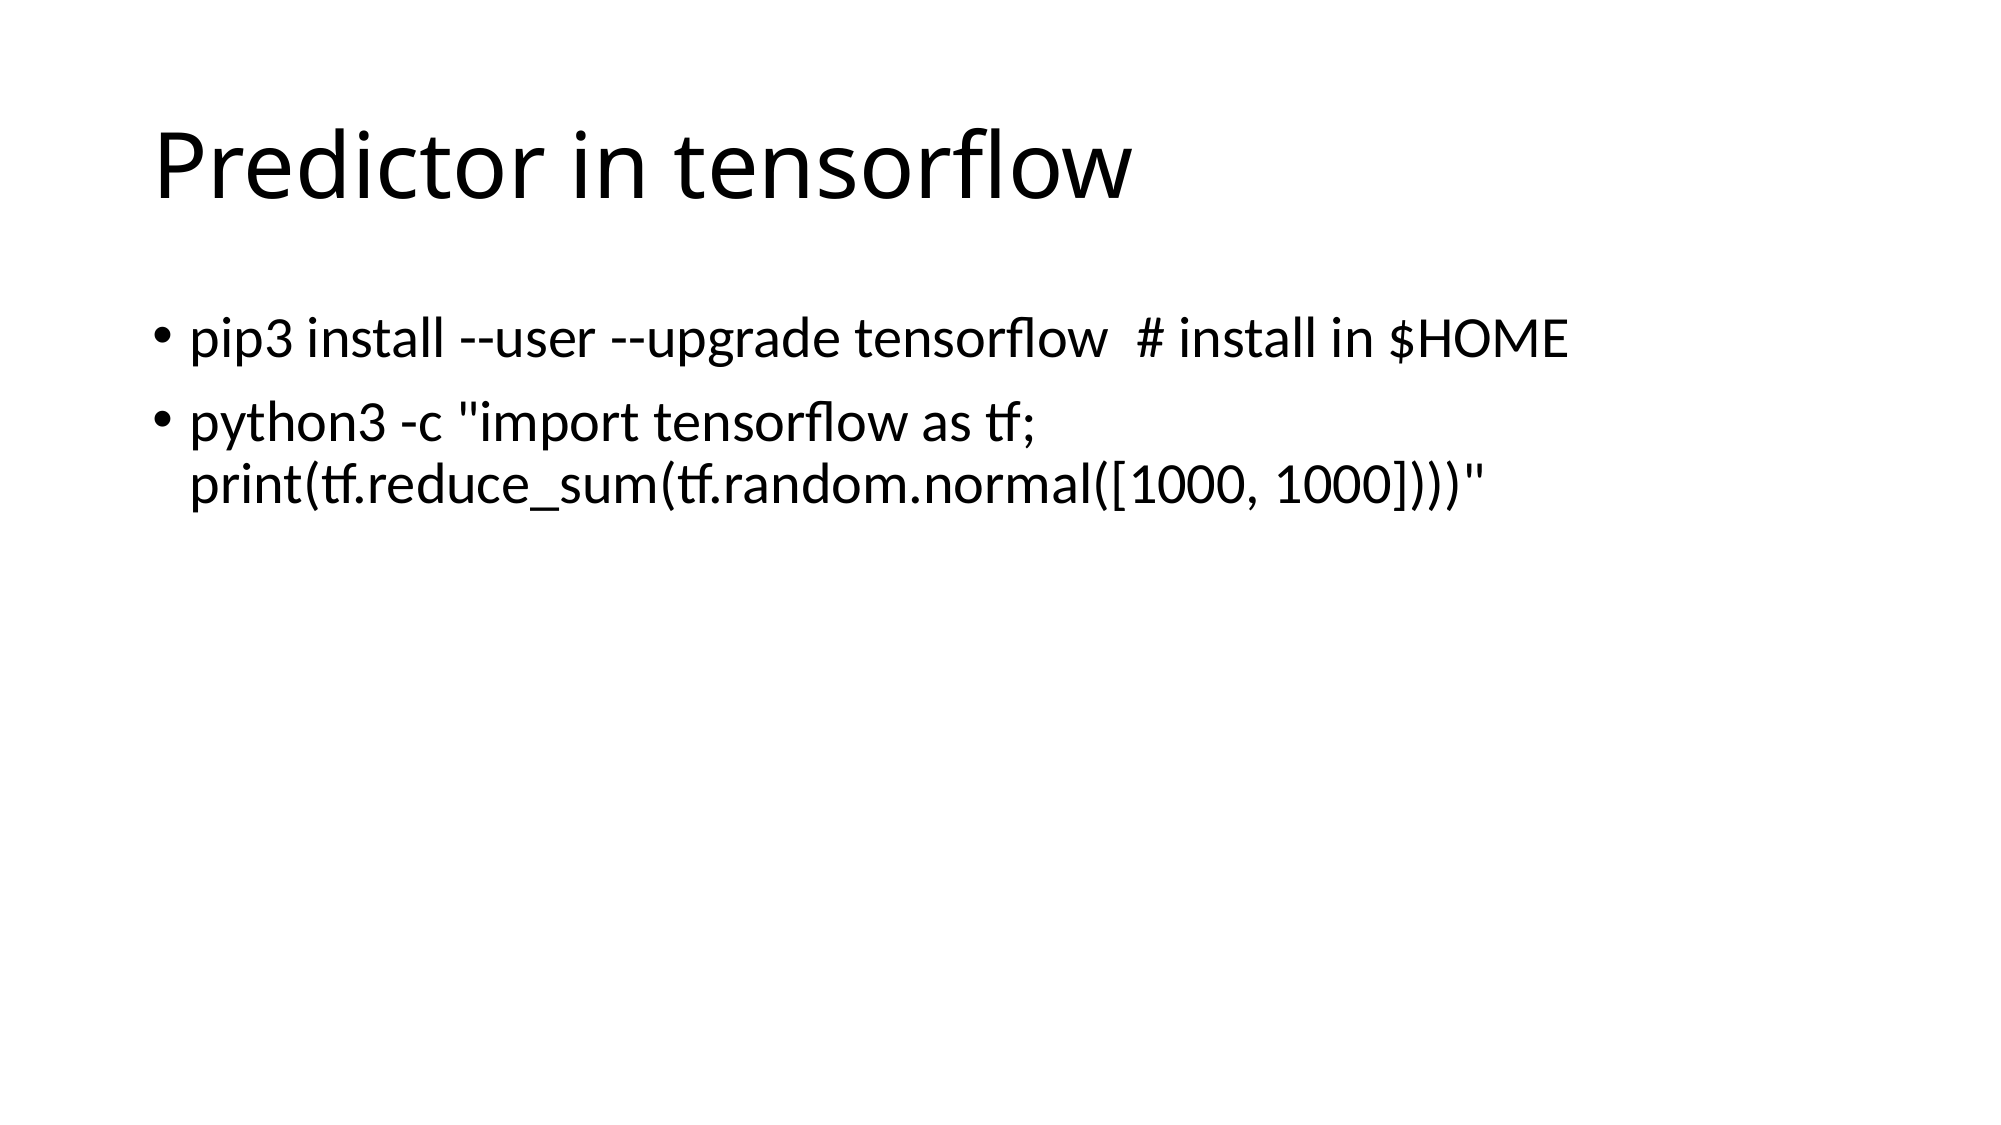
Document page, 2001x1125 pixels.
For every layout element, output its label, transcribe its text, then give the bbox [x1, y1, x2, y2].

list pip3 install --user --upgrade tensorflow # install in $HOME python3 -c "import tensorflow as tf; print(tf.reduce_sum(tf.random.normal([1000, 1000])))" [137, 299, 1863, 1014]
title Predictor in tensorflow [137, 59, 1863, 278]
